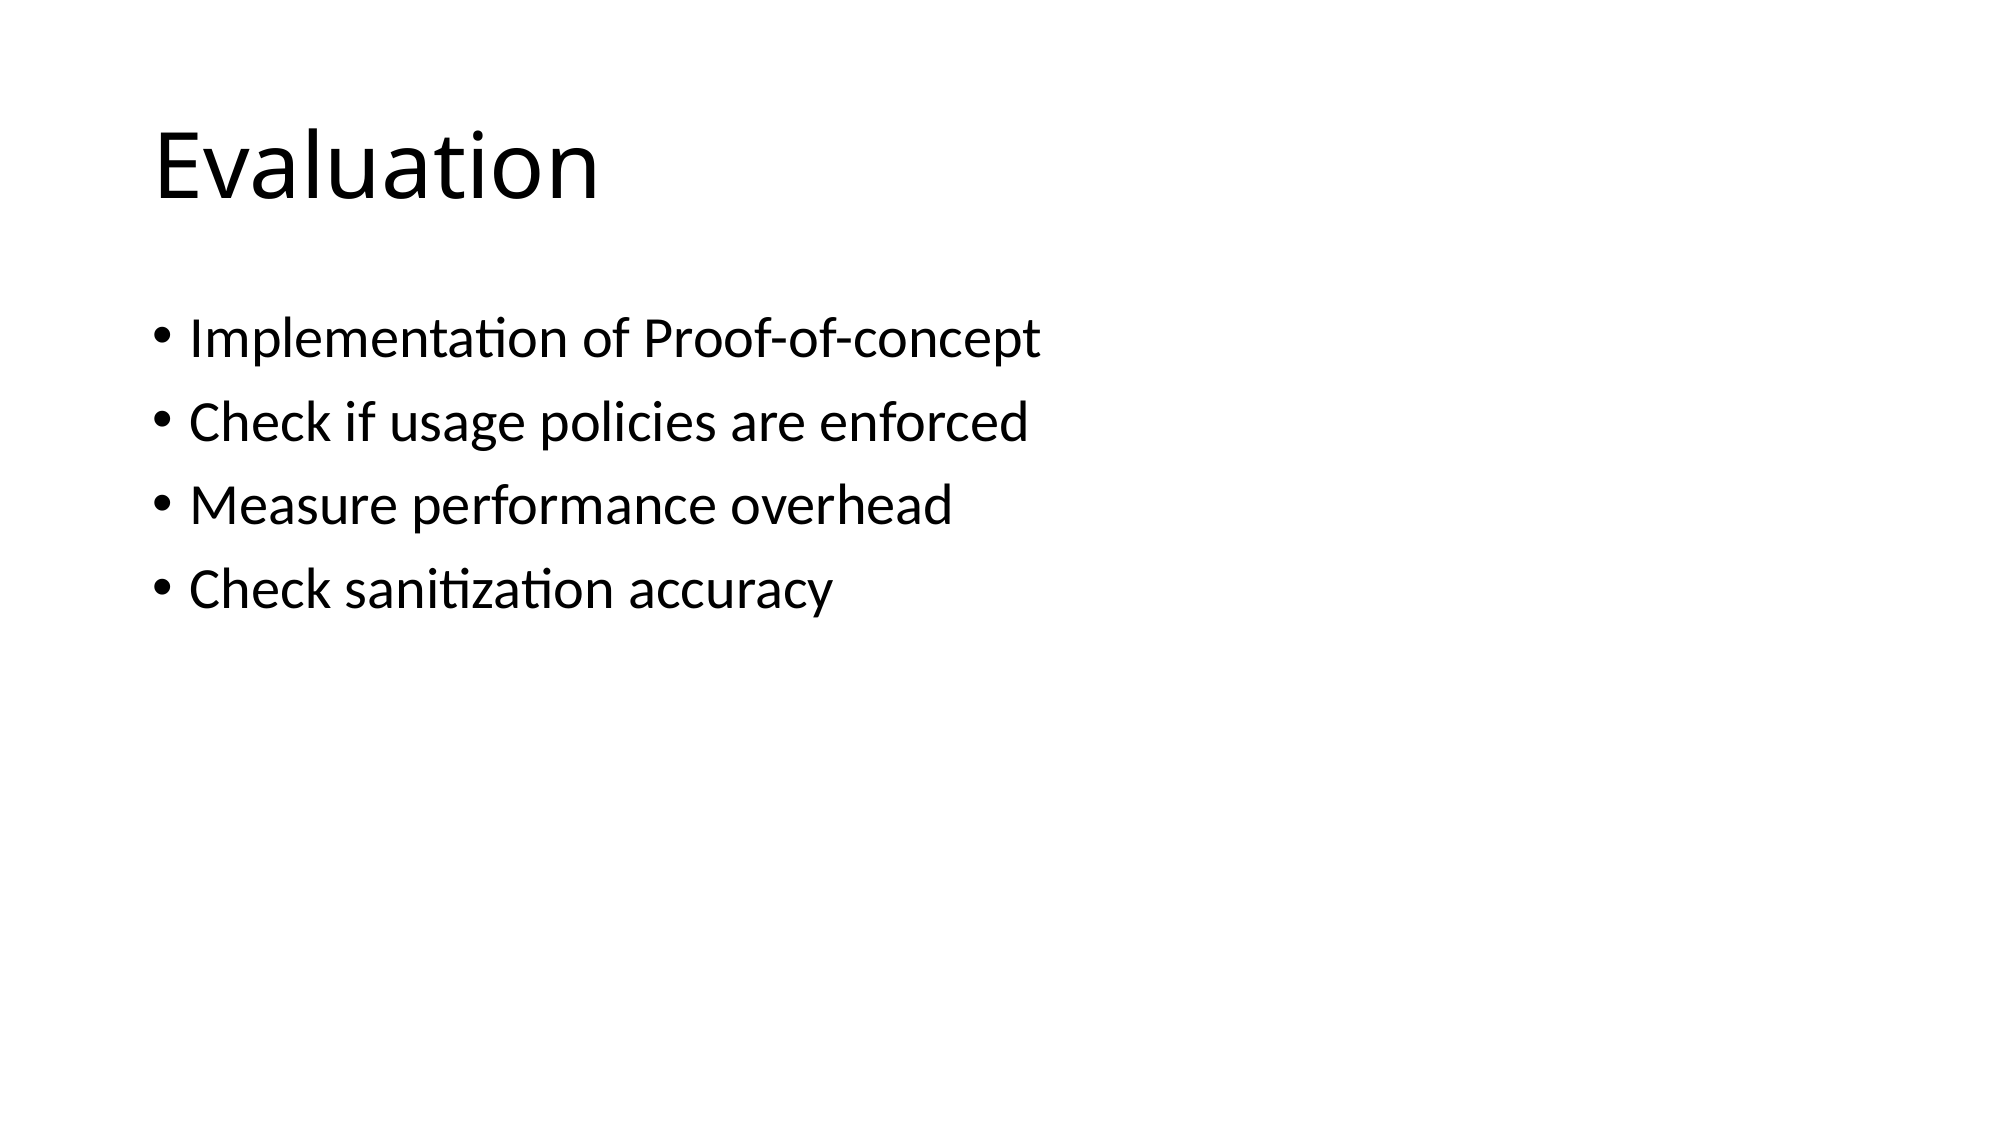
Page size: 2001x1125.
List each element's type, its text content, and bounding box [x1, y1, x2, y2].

title Evaluation [137, 59, 1863, 278]
list Implementation of Proof-of-concept Check if usage policies are enforced Measure performance overhead Check sanitization accuracy [137, 299, 1863, 1014]
